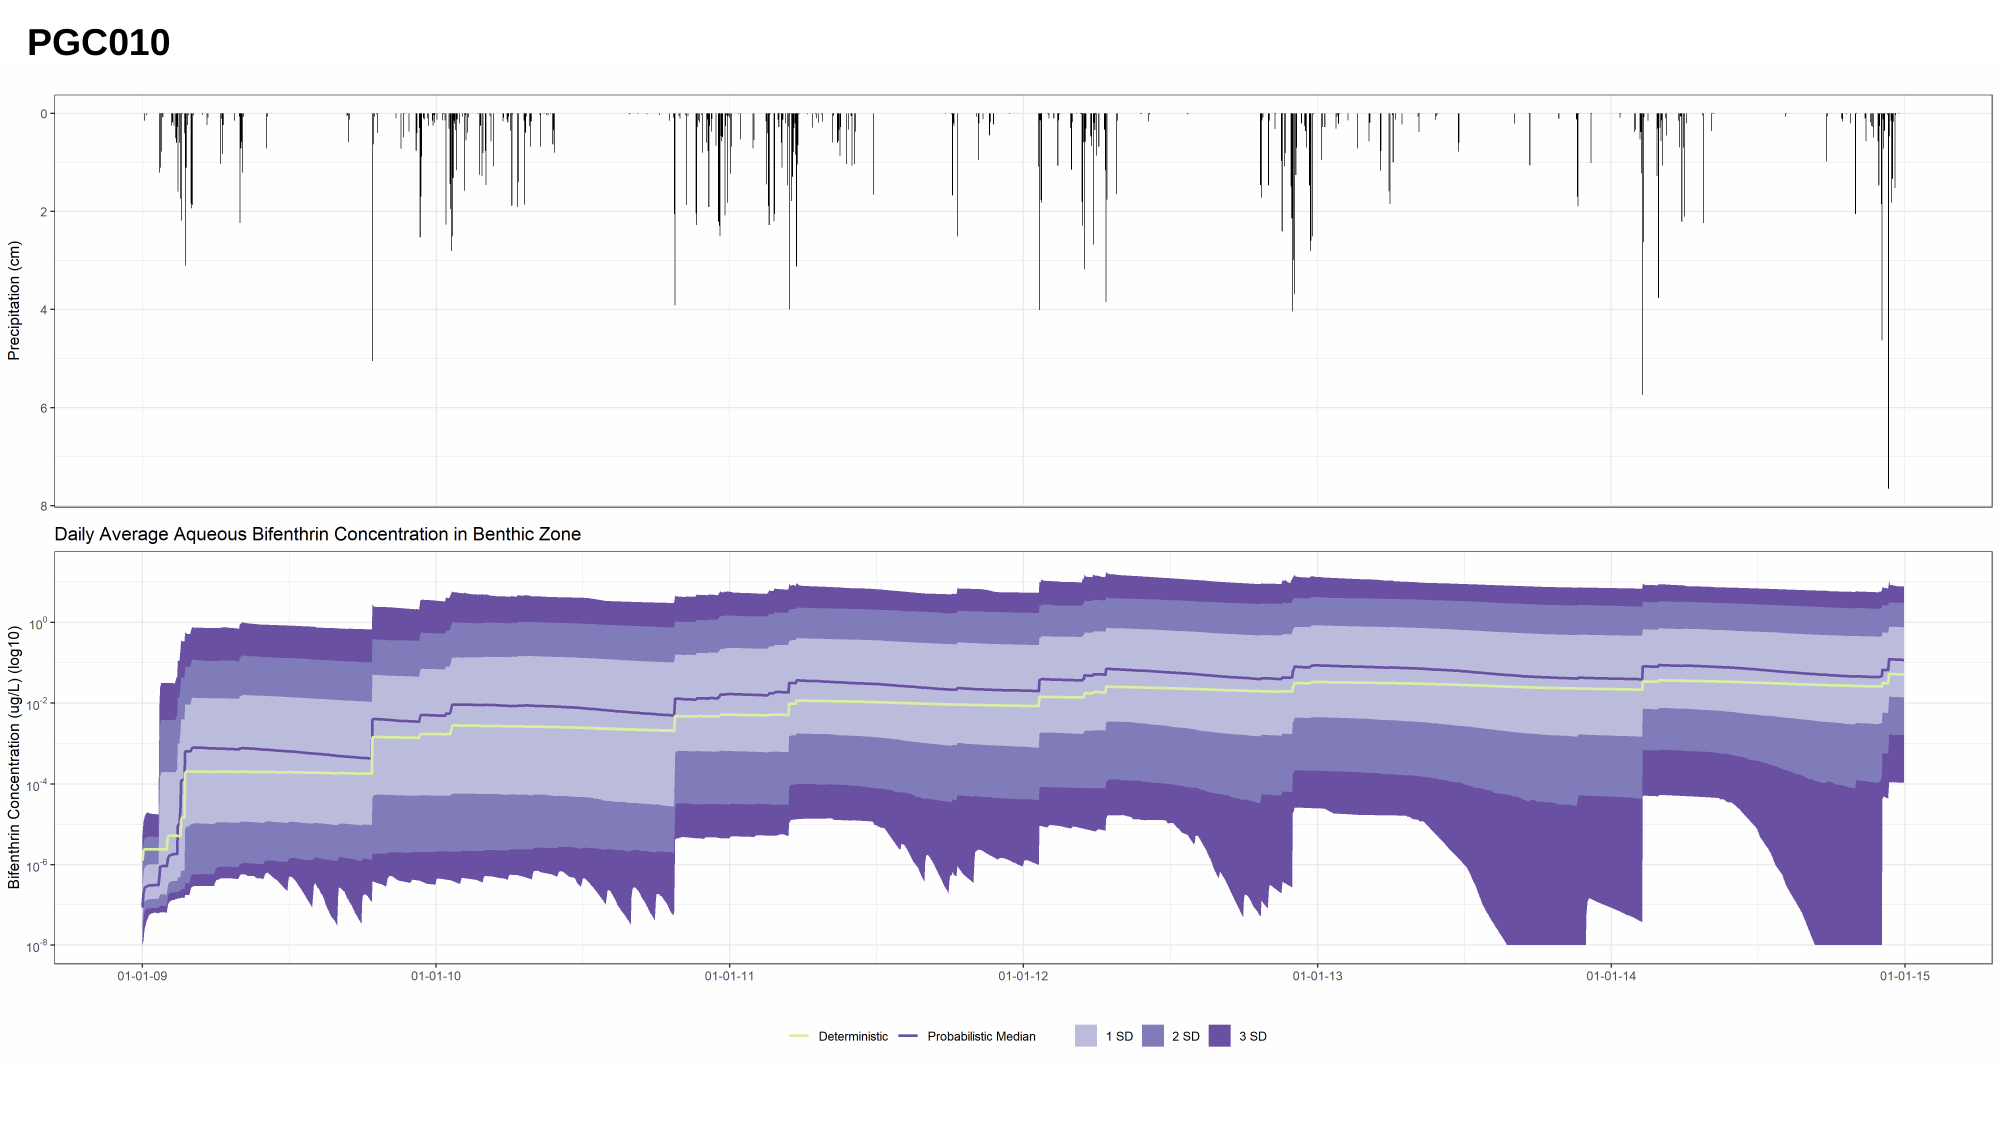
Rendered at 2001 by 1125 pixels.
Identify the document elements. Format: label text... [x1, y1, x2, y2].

text_box PGC010 [12, 10, 369, 62]
picture [0, 62, 2000, 1063]
